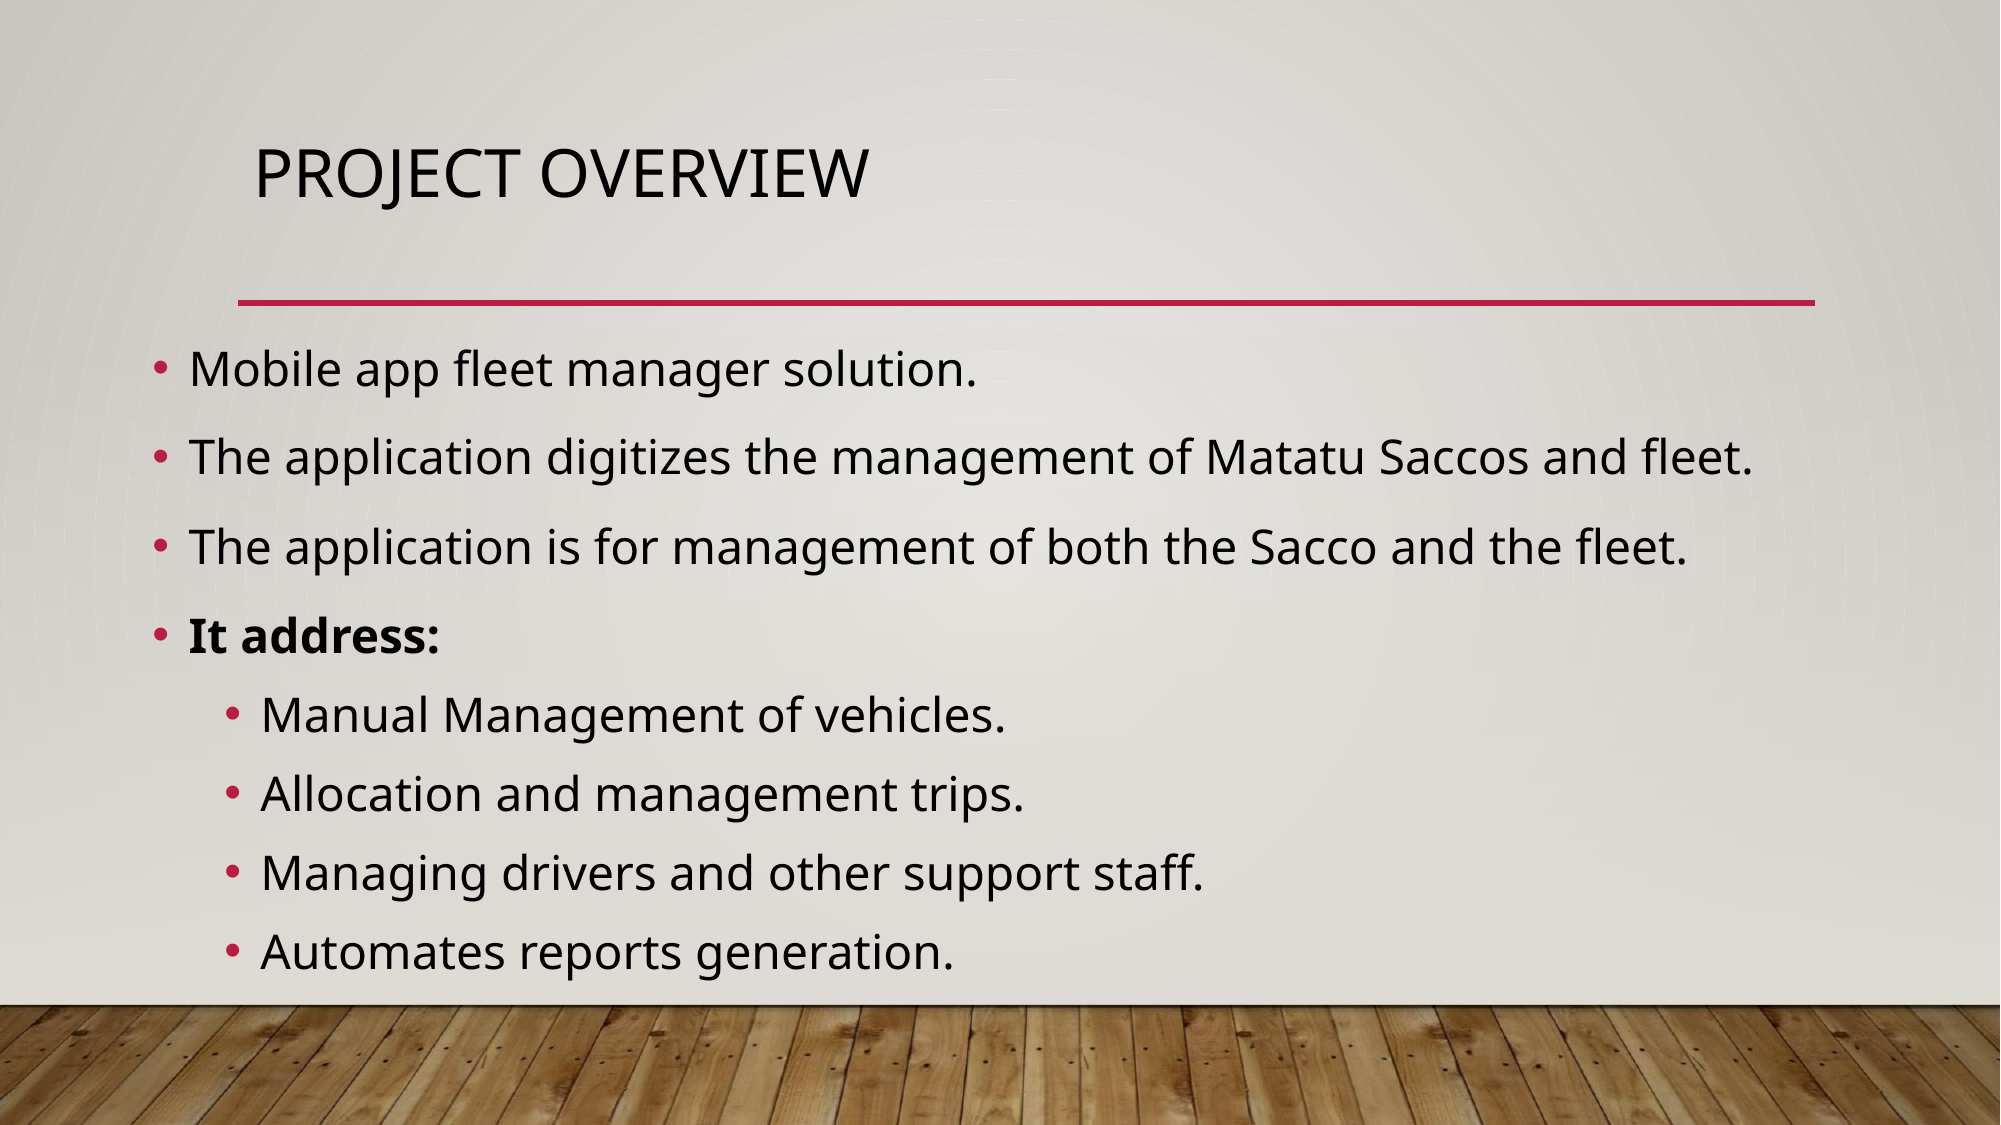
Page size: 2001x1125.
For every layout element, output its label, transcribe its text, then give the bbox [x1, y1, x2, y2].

list Mobile app fleet manager solution. The application digitizes the management of Matatu Saccos and fleet. The application is for management of both the Sacco and the fleet. It address: Manual Management of vehicles. Allocation and management trips. Managing drivers and other support staff. Automates reports generation. [137, 319, 1863, 993]
title PROJECT OVERVIEW [238, 131, 1814, 305]
picture [0, 1005, 2000, 1125]
